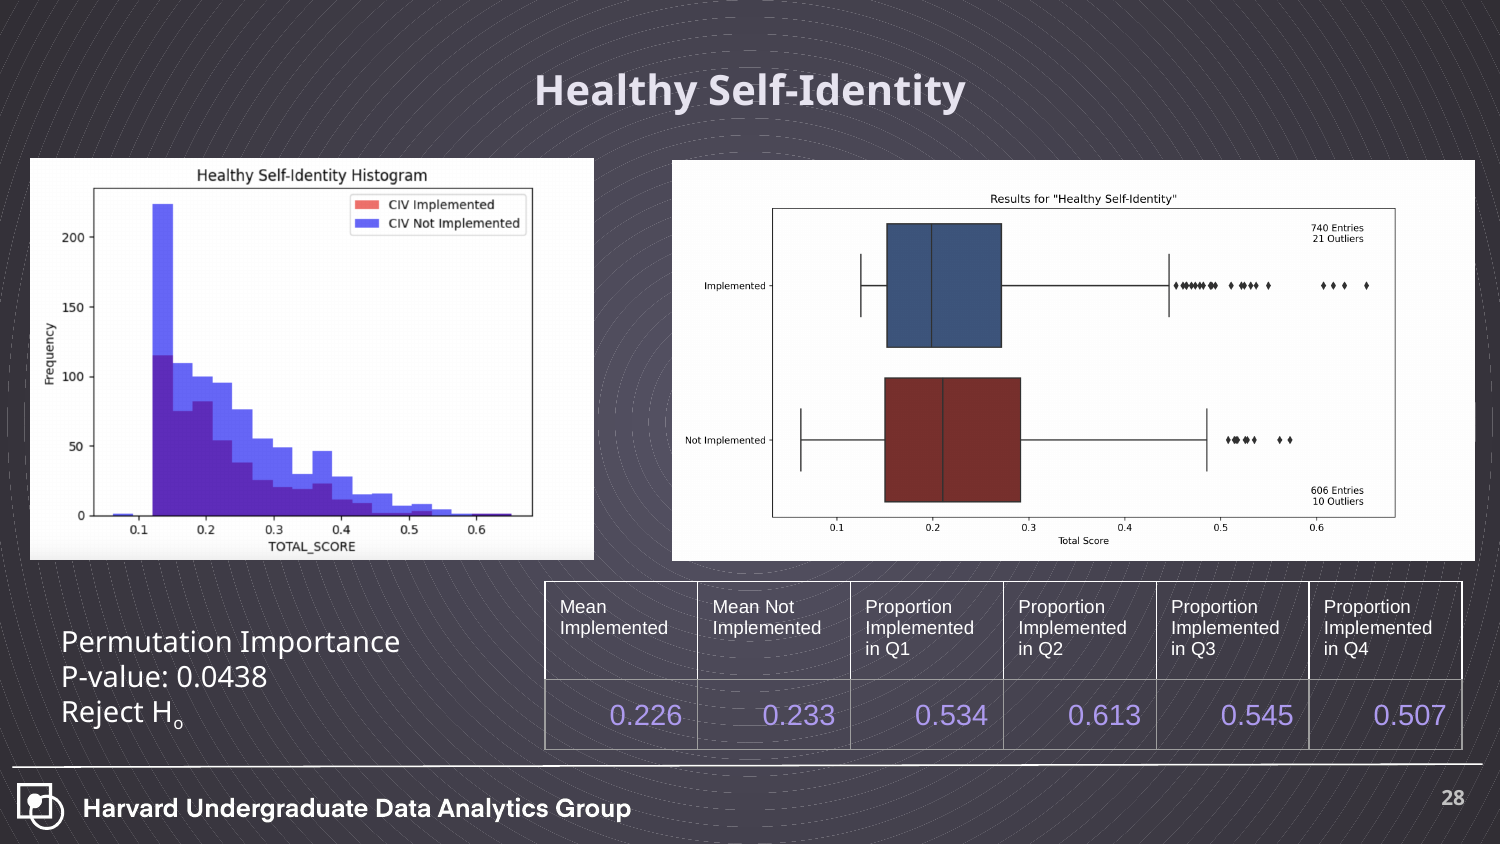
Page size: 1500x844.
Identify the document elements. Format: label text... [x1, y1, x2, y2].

table_header Proportion Implemented in Q1 [851, 582, 1003, 679]
table_cell 0.545 [1157, 680, 1308, 749]
picture [30, 158, 594, 560]
table_header Proportion Implemented in Q4 [1310, 582, 1461, 679]
slide_number ‹#› [1389, 764, 1480, 830]
table_header Proportion Implemented in Q2 [1004, 582, 1156, 679]
table_cell 0.613 [1004, 680, 1156, 749]
table_cell 0.507 [1310, 680, 1461, 749]
text_box Permutation Importance P-value: 0.0438 Reject Ho [45, 607, 544, 748]
table_cell 0.233 [698, 680, 850, 749]
table_cell 0.226 [546, 680, 697, 749]
title Healthy Self-Identity [51, 42, 1449, 137]
table_cell 0.534 [851, 680, 1003, 749]
picture [17, 783, 635, 830]
picture [672, 160, 1475, 562]
table_header Mean Implemented [546, 582, 697, 679]
list [Related Visualizations] [51, 141, 1449, 607]
table_header Mean Not Implemented [698, 582, 850, 679]
table_header Proportion Implemented in Q3 [1157, 582, 1308, 679]
